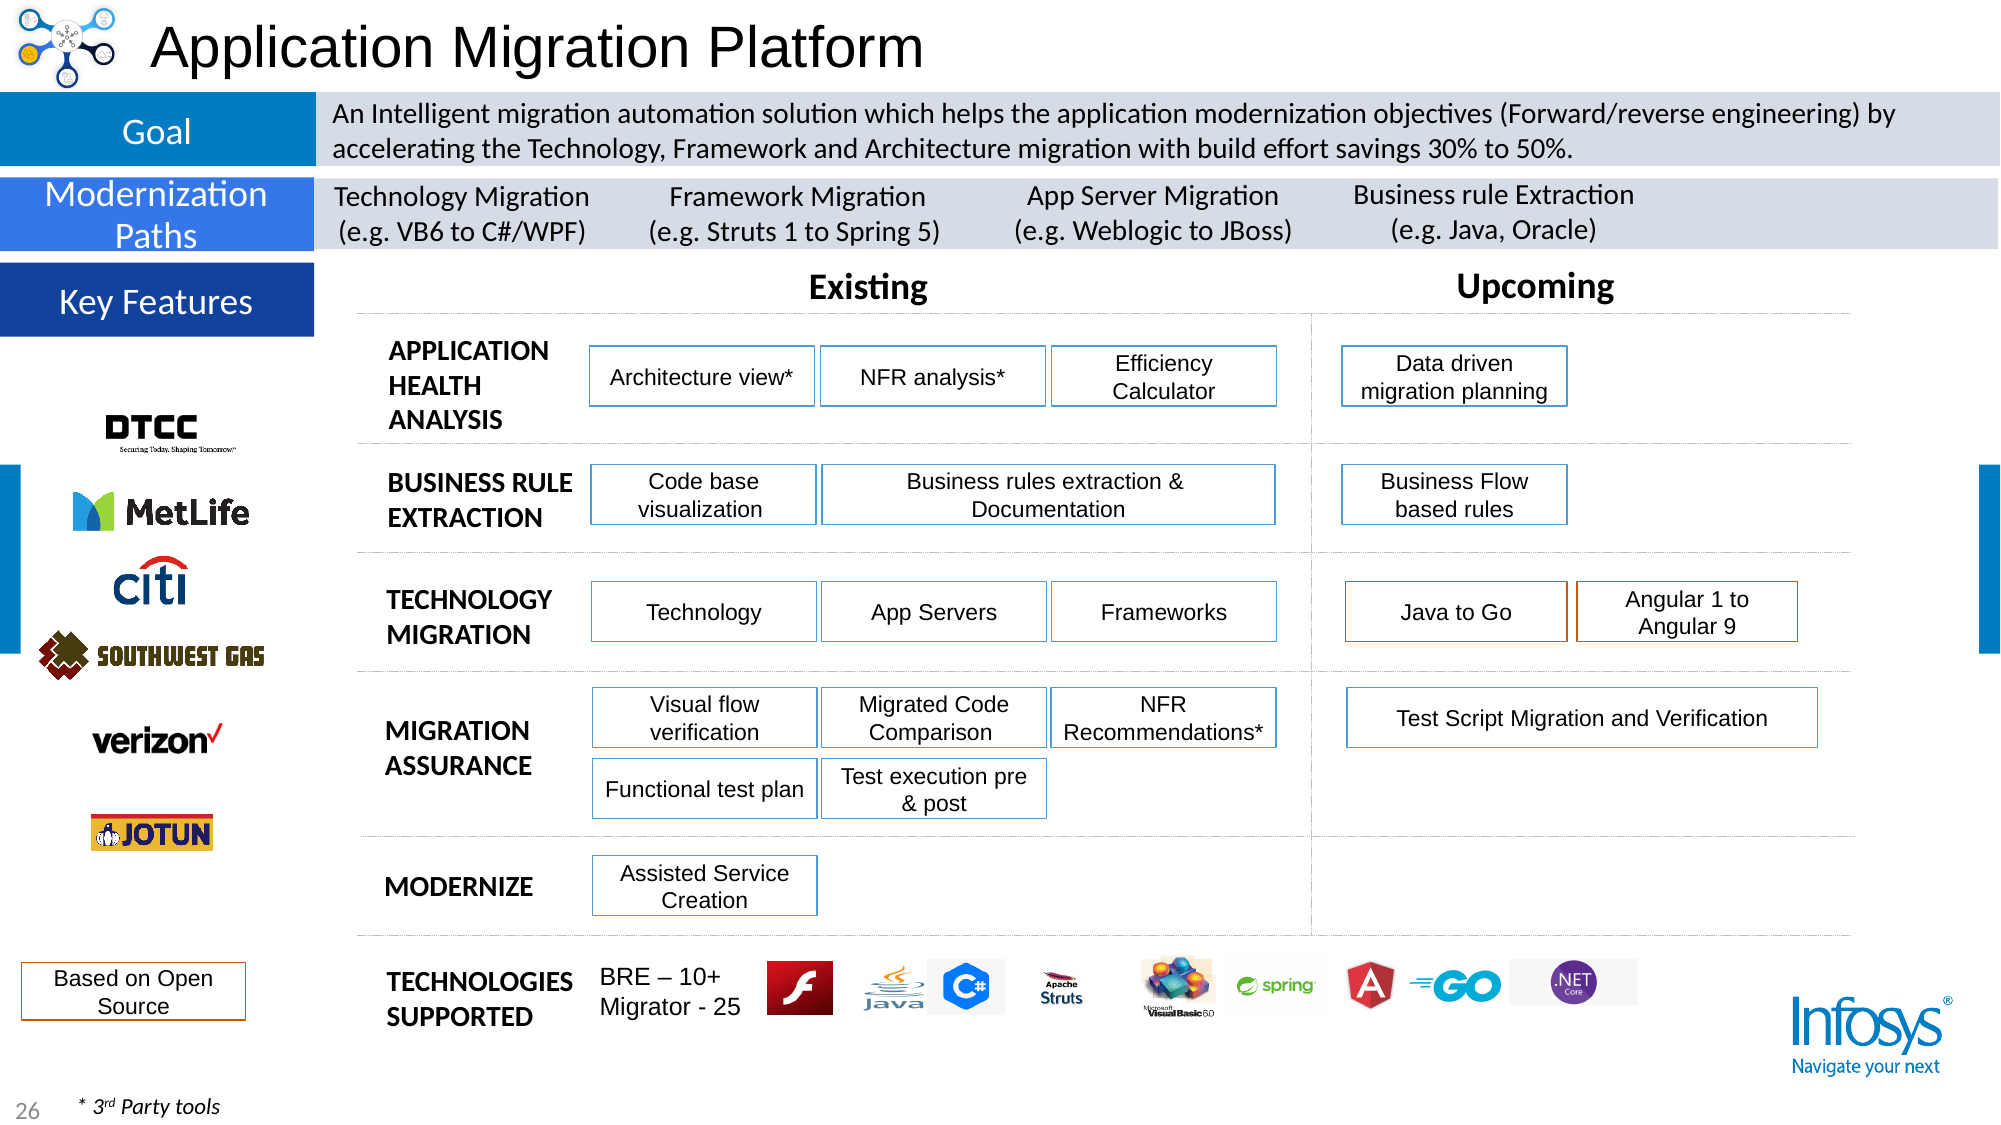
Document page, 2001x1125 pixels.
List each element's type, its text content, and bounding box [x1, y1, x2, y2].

text_box Technology [591, 581, 817, 642]
picture [38, 630, 264, 680]
text_box Business rules extraction & Documentation [821, 464, 1276, 525]
text_box Code base visualization [591, 464, 817, 525]
picture [109, 550, 197, 610]
text_box Existing [794, 254, 1008, 313]
text_box Functional test plan [592, 758, 818, 819]
text_box BRE – 10+ Migrator - 25 [584, 953, 775, 1028]
text_box Business rule Extraction (e.g. Java, Oracle) [1331, 179, 1657, 241]
text_box MIGRATION ASSURANCE [370, 703, 585, 789]
text_box Upcoming [1441, 253, 1656, 313]
text_box MODERNIZE [369, 859, 584, 910]
text_box Business Flow based rules [1342, 464, 1567, 525]
picture [90, 699, 224, 778]
text_box NFR Recommendations* [1051, 687, 1276, 748]
text_box Java to Go [1345, 581, 1568, 642]
picture [89, 797, 214, 867]
text_box Data driven migration planning [1342, 346, 1567, 407]
picture [106, 415, 236, 453]
text_box NFR analysis* [820, 346, 1046, 407]
text_box [317, 91, 2000, 167]
text_box Key Features [0, 262, 315, 338]
text_box * 3rd Party tools [61, 1084, 969, 1125]
picture [72, 491, 249, 531]
text_box Framework Migration (e.g. Struts 1 to Spring 5) [630, 179, 966, 246]
text_box Technology Migration (e.g. VB6 to C#/WPF) [320, 179, 604, 244]
text_box Test Script Migration and Verification [1346, 687, 1818, 748]
text_box APPLICATION HEALTH ANALYSIS [373, 323, 573, 443]
text_box App Servers [821, 581, 1047, 642]
text_box Assisted Service Creation [592, 855, 818, 916]
text_box Architecture view* [589, 346, 815, 407]
text_box Frameworks [1051, 581, 1277, 642]
text_box Efficiency Calculator [1051, 346, 1277, 407]
slide_number 26 [0, 1079, 450, 1125]
text_box Application Migration Platform [135, 1, 1737, 87]
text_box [767, 951, 1638, 1021]
text_box Migrated Code Comparison [821, 687, 1047, 748]
text_box Goal [0, 91, 317, 167]
text_box BUSINESS RULE EXTRACTION [372, 456, 598, 541]
text_box Test execution pre & post [821, 758, 1047, 819]
text_box Visual flow verification [592, 687, 818, 748]
text_box TECHNOLOGY MIGRATION [371, 573, 573, 658]
text_box TECHNOLOGIES SUPPORTED [371, 954, 598, 1040]
text_box App Server Migration (e.g. Weblogic to JBoss) [993, 179, 1314, 244]
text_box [18, 8, 115, 88]
text_box [313, 177, 1999, 250]
text_box Based on Open Source [21, 962, 246, 1021]
text_box An Intelligent migration automation solution which helps the application modernization objectives (Forward/reverse engineering) by accelerating the Technology, Framework and Architecture migration with build effort savings 30% to 50%. [332, 94, 1980, 165]
text_box Modernization Paths [0, 176, 315, 252]
text_box Angular 1 to Angular 9 [1576, 581, 1798, 642]
